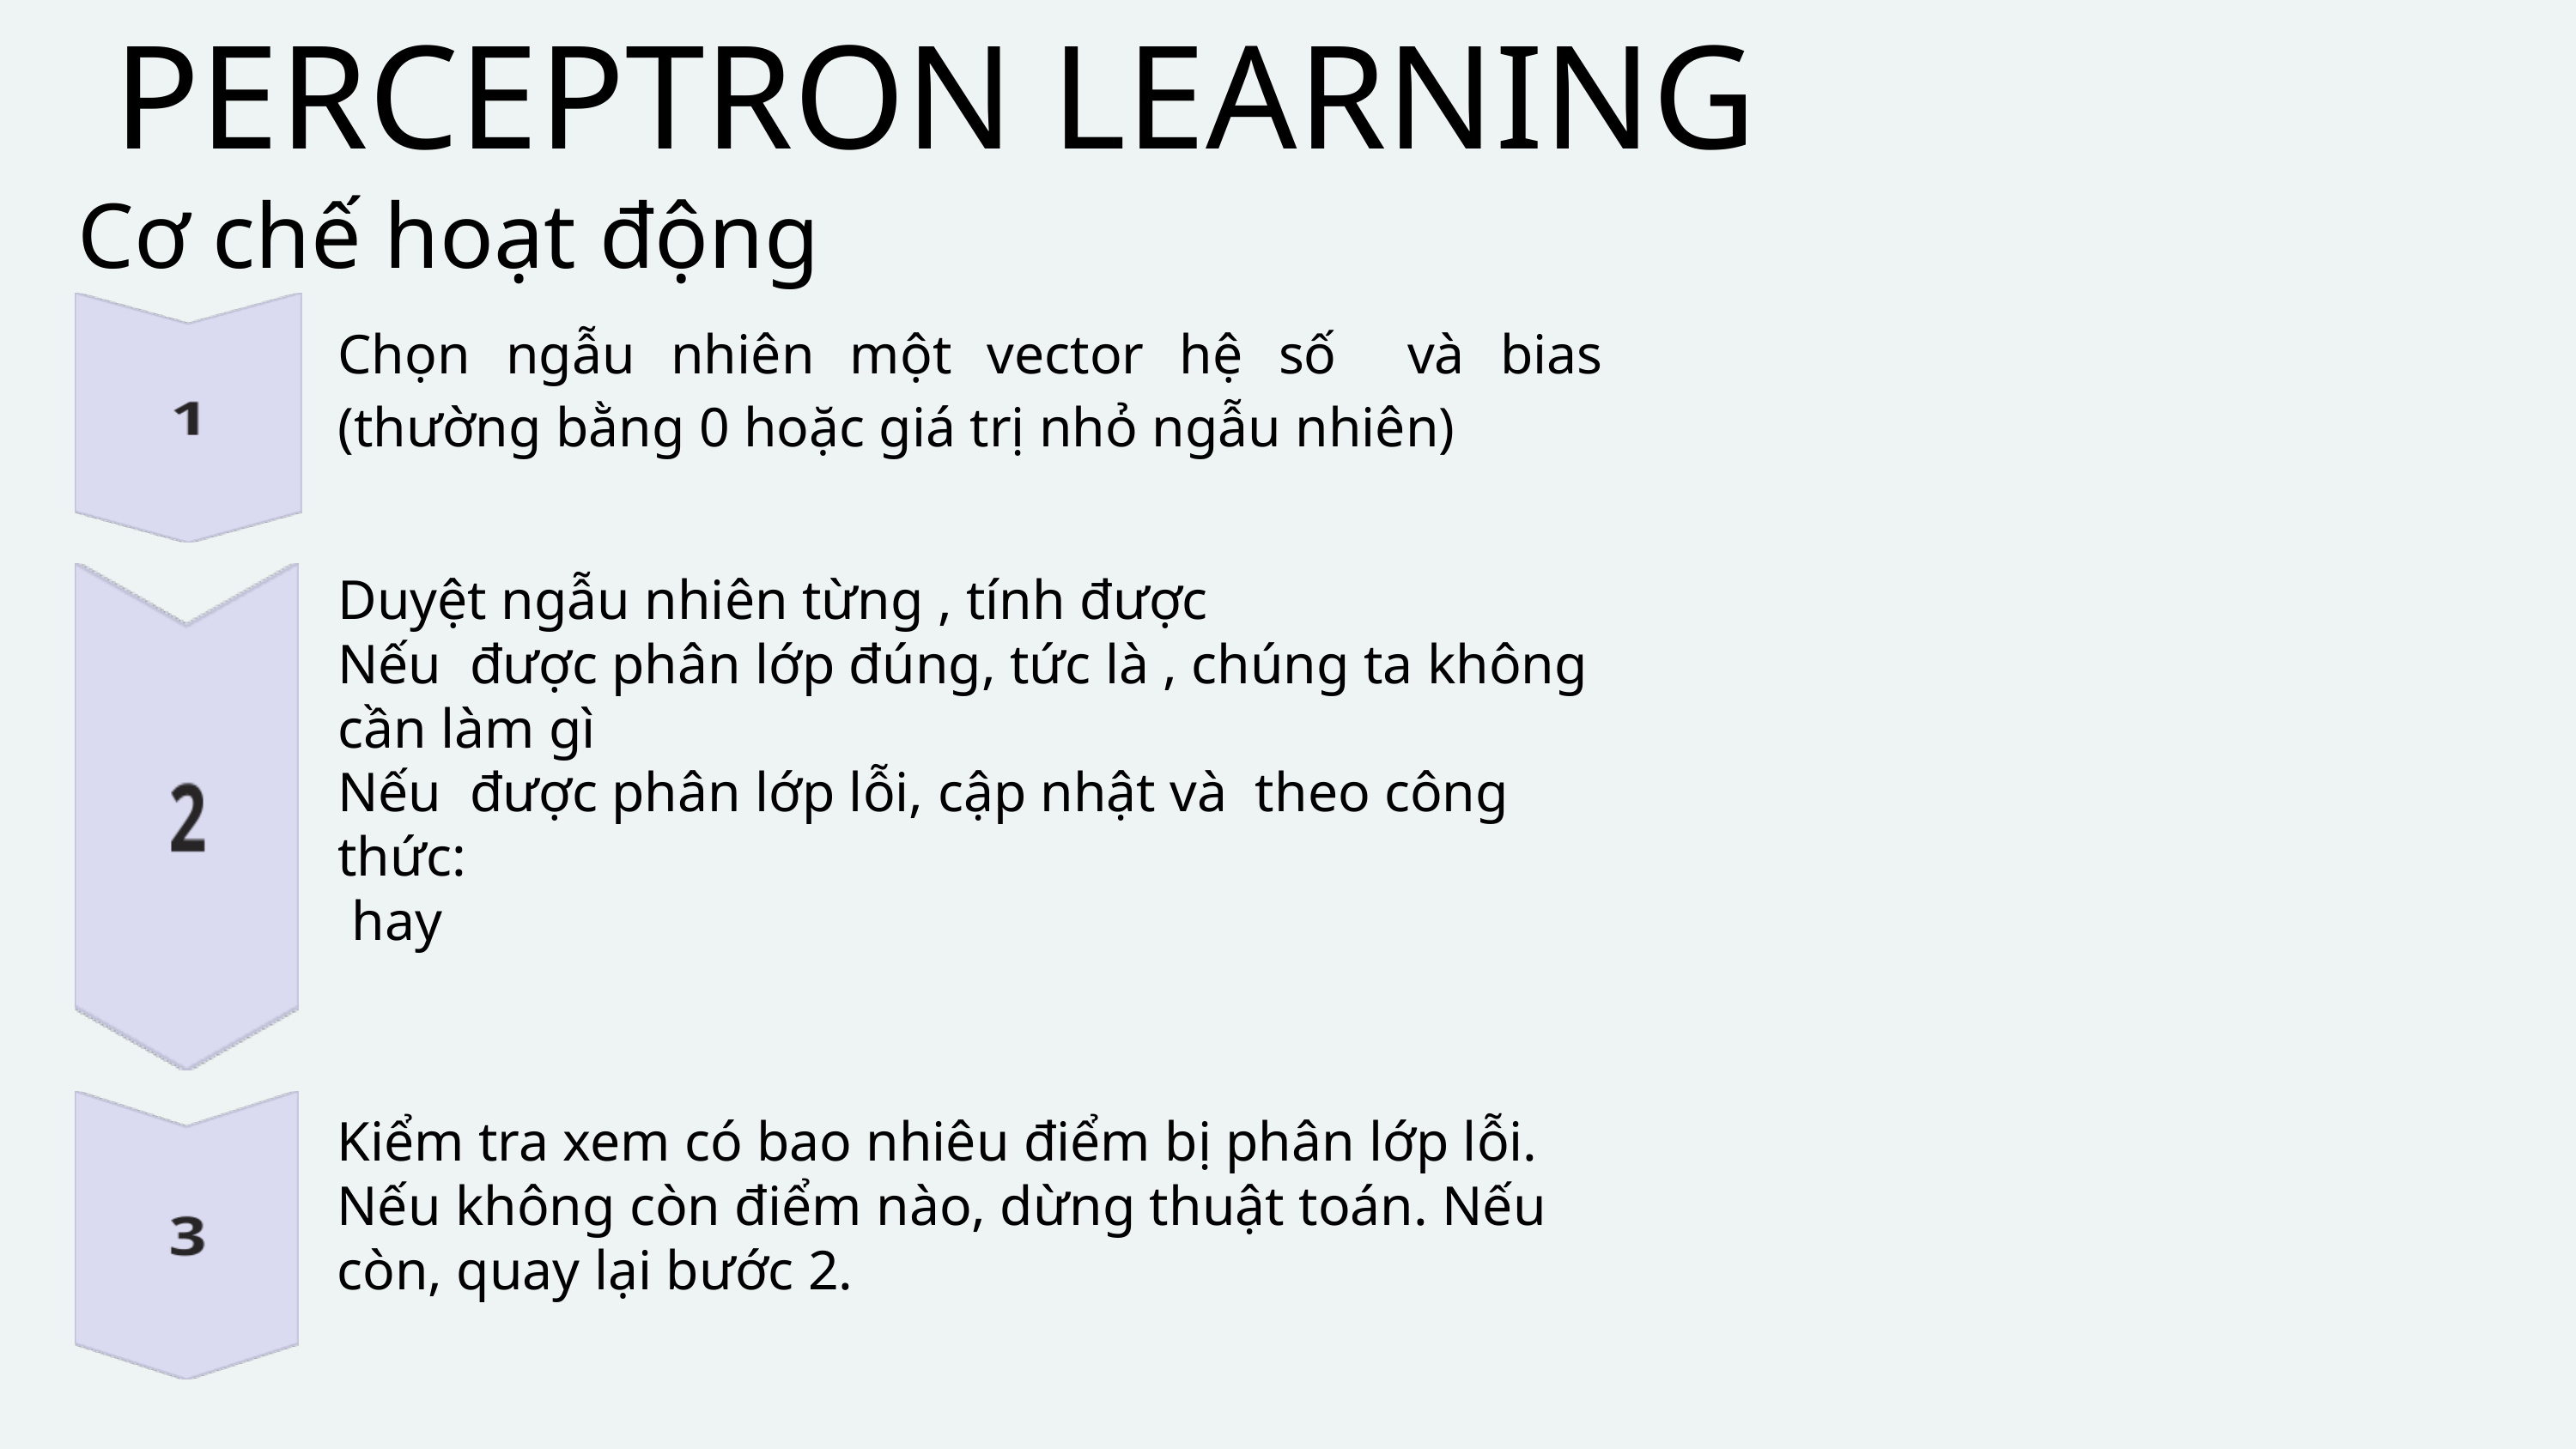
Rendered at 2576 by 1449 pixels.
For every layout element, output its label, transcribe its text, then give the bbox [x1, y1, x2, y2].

text_box Cơ chế hoạt động [64, 172, 833, 293]
picture [75, 562, 299, 1070]
picture [75, 1091, 299, 1379]
text_box Kiểm tra xem có bao nhiêu điểm bị phân lớp lỗi. Nếu không còn điểm nào, dừng thuật toán. Nếu còn, quay lại bước 2. [324, 1100, 1653, 1307]
text_box PERCEPTRON LEARNING [0, 0, 1872, 178]
picture [75, 293, 302, 543]
